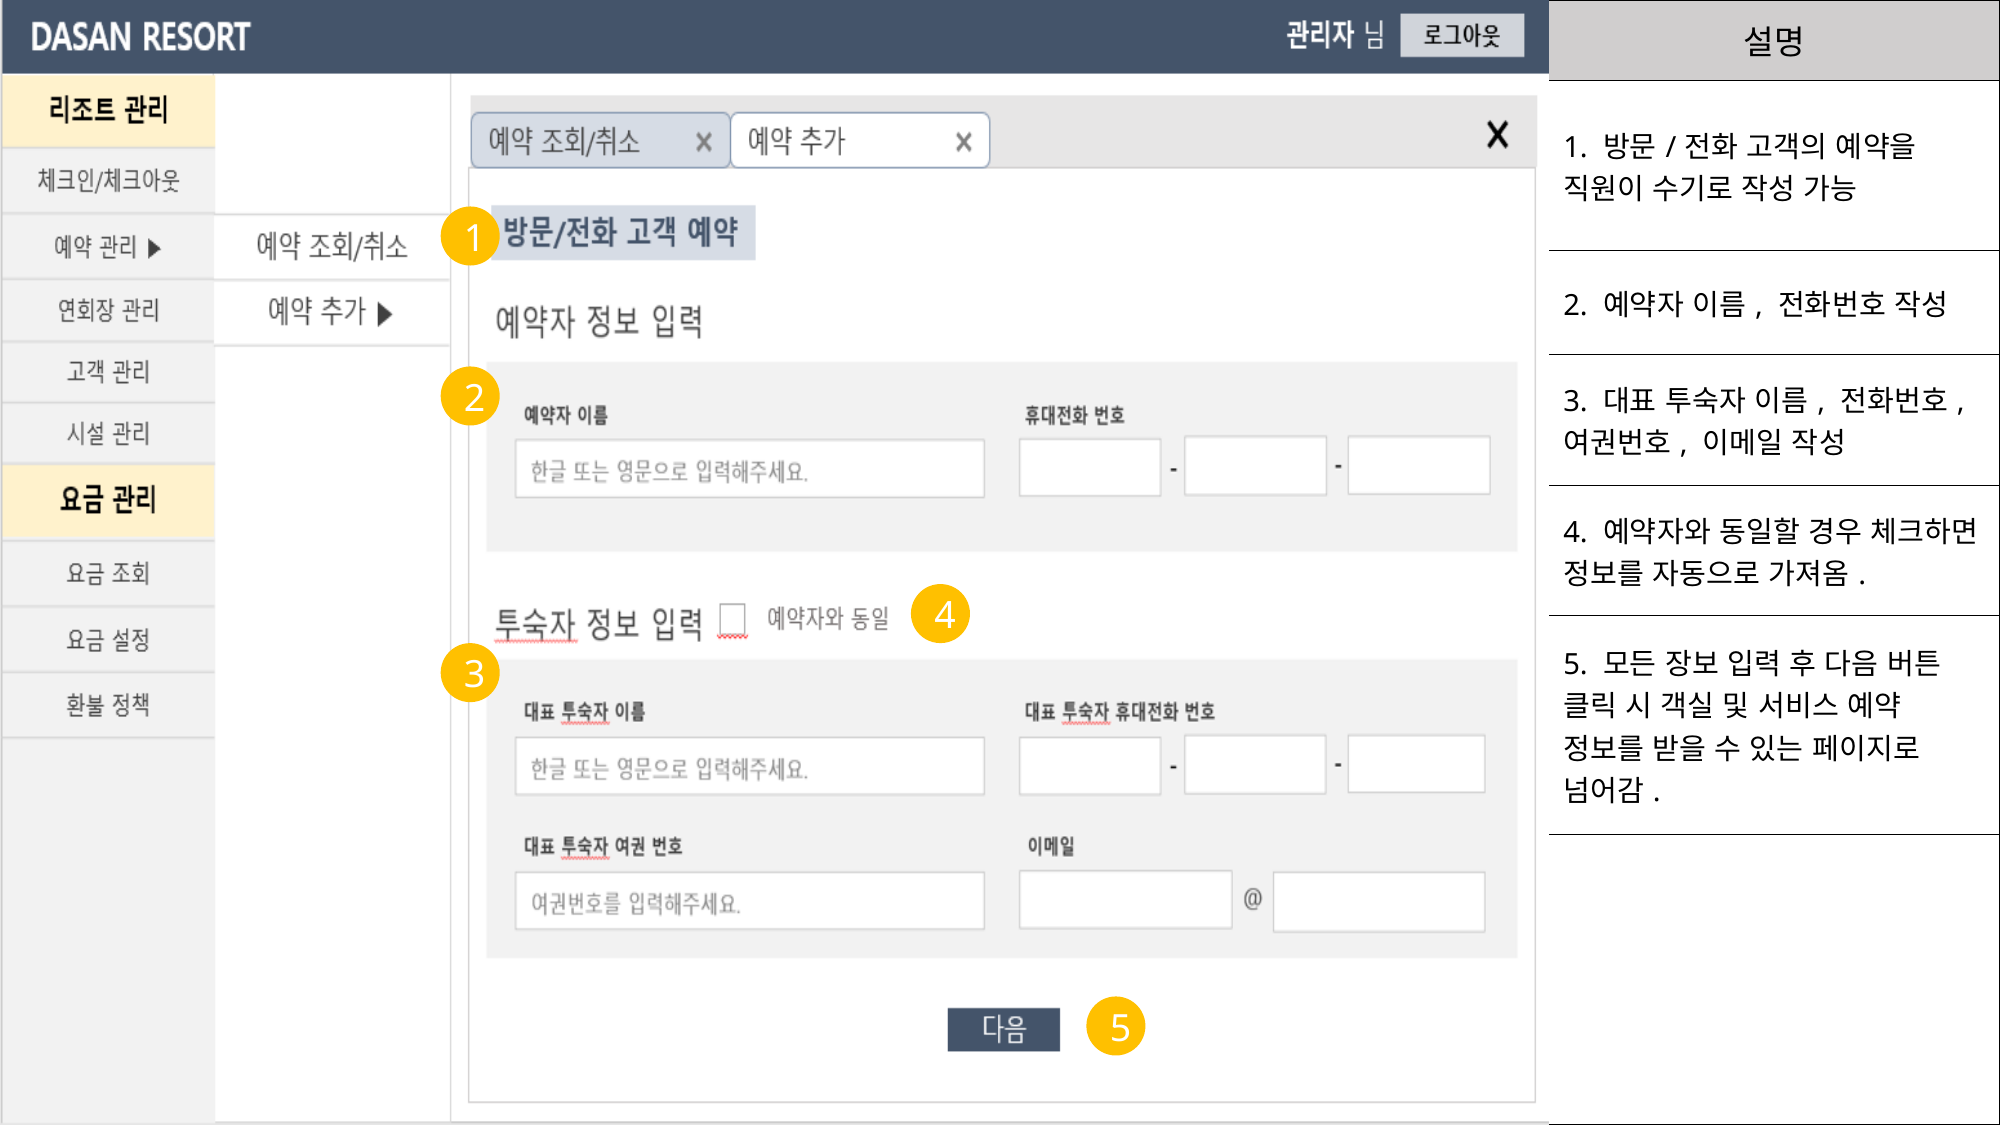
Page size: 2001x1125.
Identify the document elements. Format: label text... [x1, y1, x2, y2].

table_header 설명 [1549, 1, 1999, 80]
table_cell 4. 예약자와 동일할 경우 체크하면 정보를 자동으로 가져옴. [1549, 486, 1999, 615]
table_cell 1. 방문/전화 고객의 예약을 직원이 수기로 작성 가능 [1549, 81, 1999, 250]
table_cell 5. 모든 장보 입력 후 다음 버튼 클릭 시 객실 및 서비스 예약 정보를 받을 수 있는 페이지로 넘어감. [1549, 616, 1999, 834]
table_cell [1549, 835, 1999, 1124]
table_cell 2. 예약자 이름, 전화번호 작성 [1549, 251, 1999, 354]
table_cell 3. 대표 투숙자 이름, 전화번호, 여권번호, 이메일 작성 [1549, 355, 1999, 485]
picture [0, 0, 1549, 1125]
